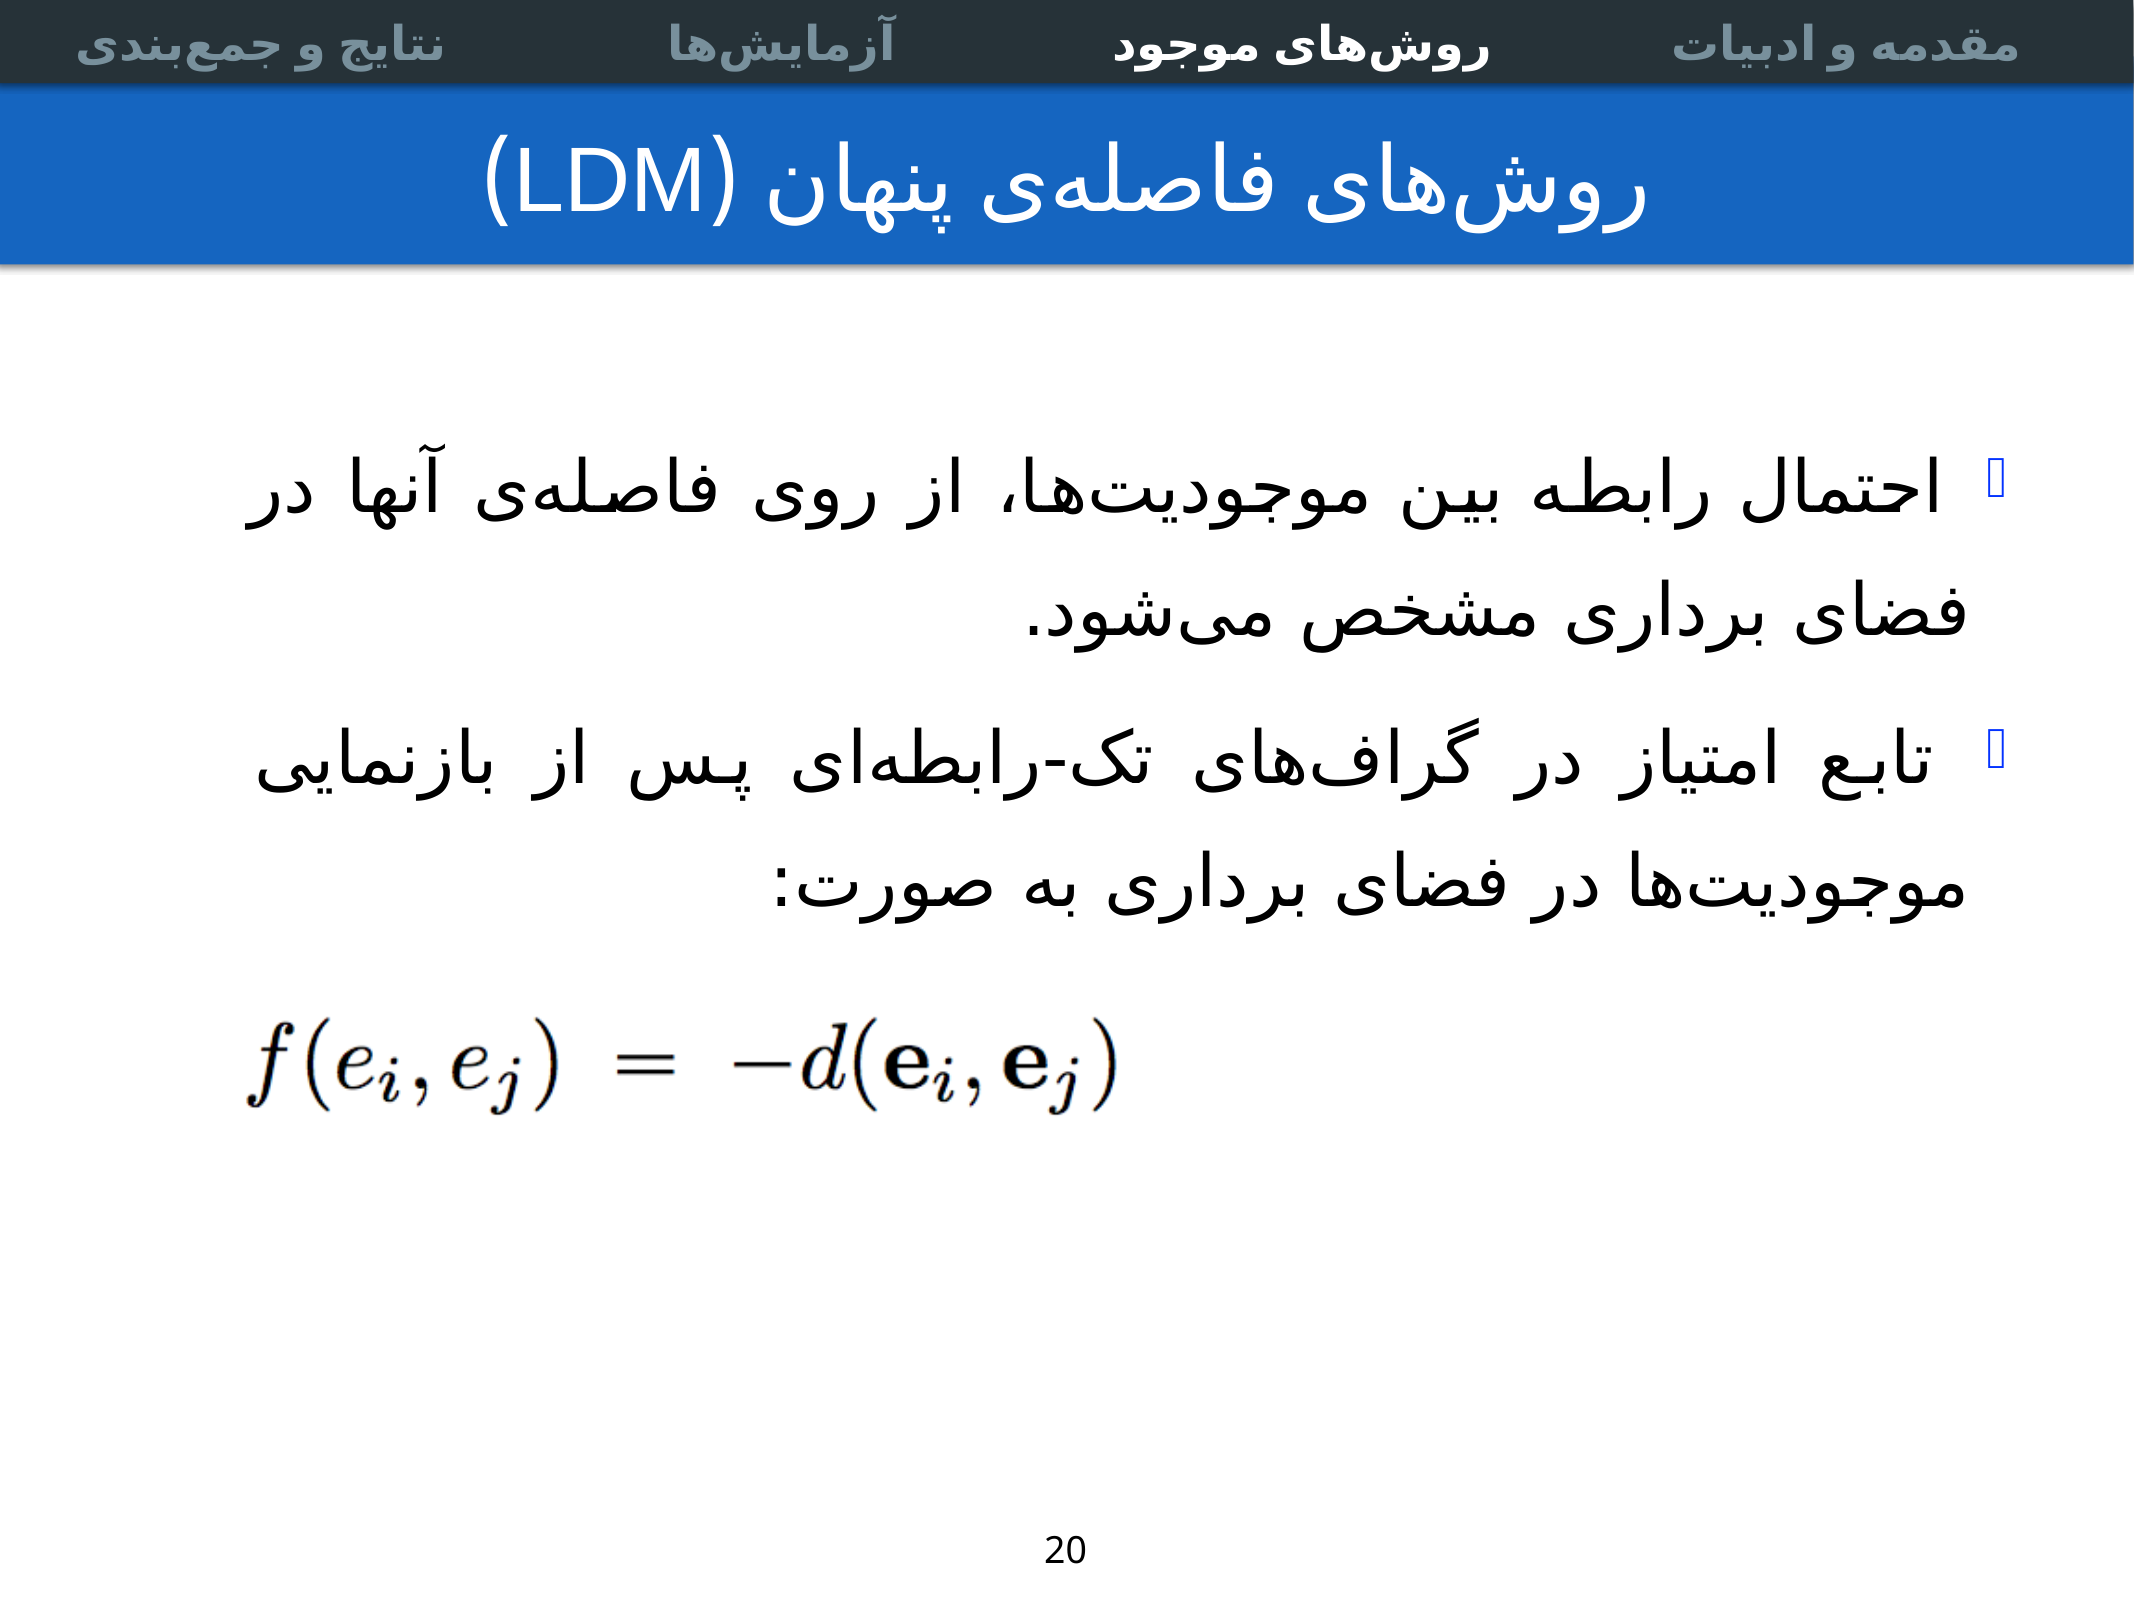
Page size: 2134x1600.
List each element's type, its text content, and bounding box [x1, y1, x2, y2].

picture [232, 997, 1137, 1132]
text_box نتایج و جمع‌بندی [1, 4, 521, 79]
text_box مقدمه و ادبیات [1561, 4, 2132, 79]
slide_number 20 [1034, 1517, 1097, 1581]
text_box آزمایش‌ها [521, 4, 1041, 79]
text_box روش‌های موجود [1041, 4, 1561, 79]
text_box احتمال رابطه بین موجودیت‌ها، از روی فاصله‌ی آنها در فضای برداری مشخص می‌شود. تابع امتیاز در گراف‌های تک-رابطه‌ای پس از بازنمایی موجودیت‌ها در فضای برداری به صورت: [232, 396, 2054, 930]
title روش‌های فاصله‌ی پنهان (LDM) [155, 83, 1978, 267]
